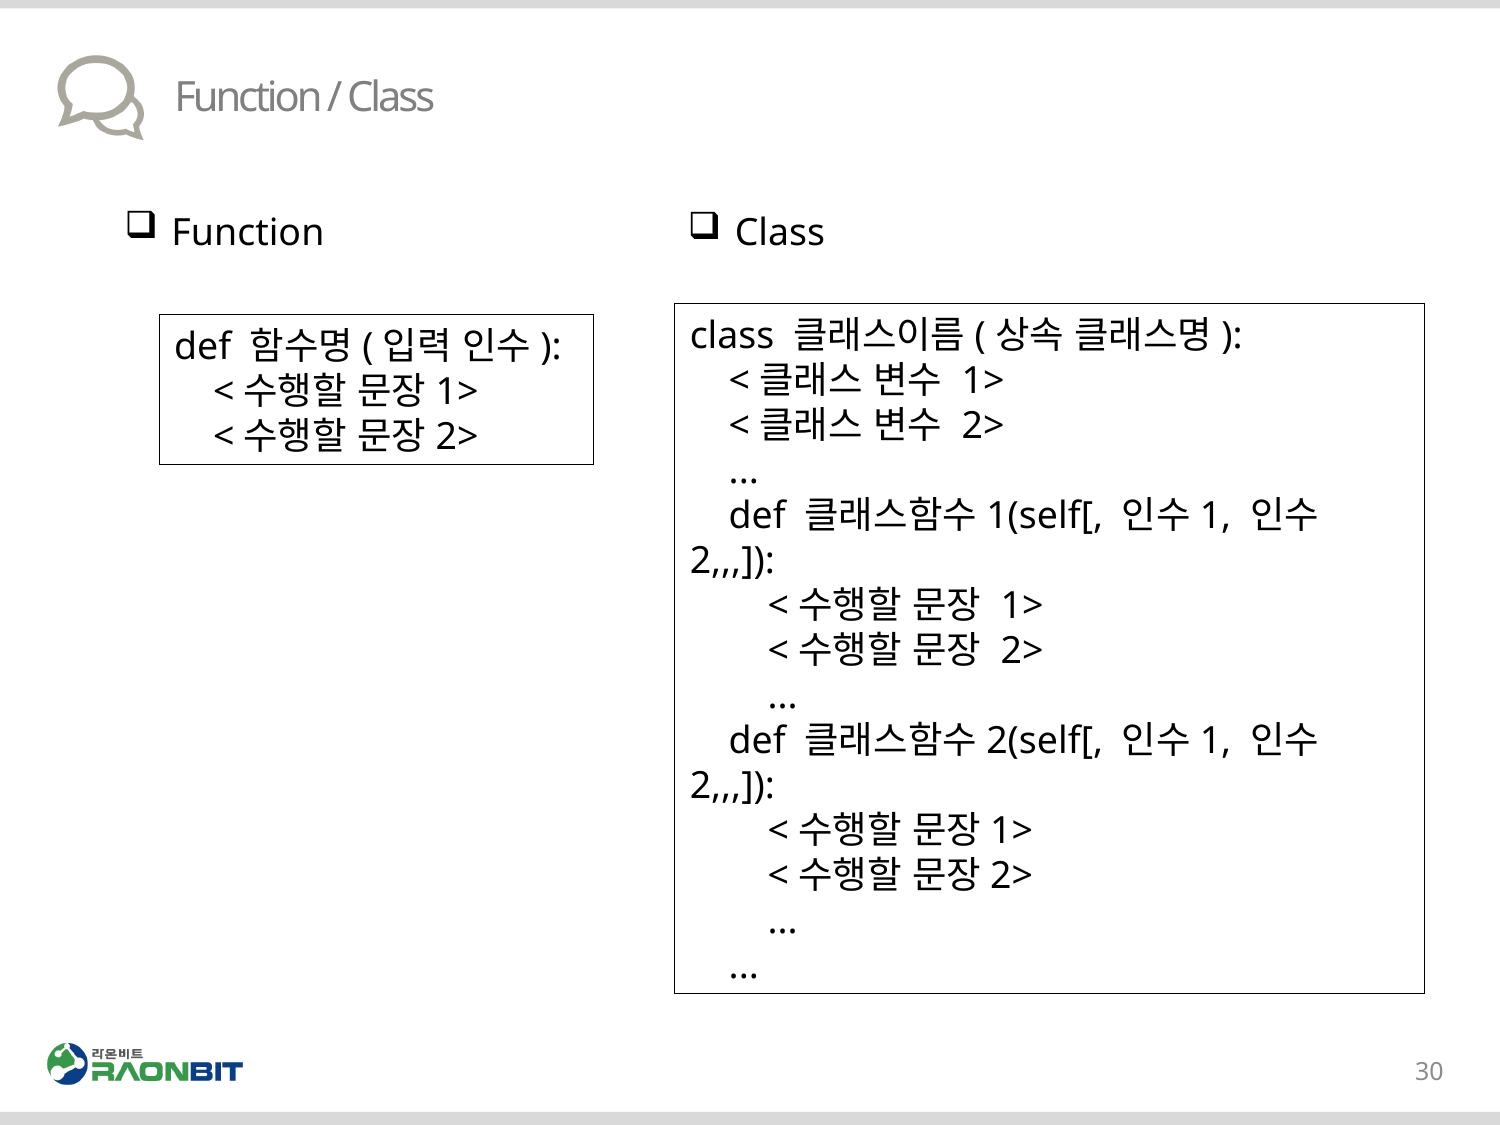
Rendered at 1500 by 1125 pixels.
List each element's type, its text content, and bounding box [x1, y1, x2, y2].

text_box def 함수명(입력 인수): <수행할 문장1> <수행할 문장2> [159, 314, 594, 465]
slide_number 30 [1328, 1042, 1459, 1103]
title Function / Class [159, 48, 1425, 141]
text_box Function [109, 200, 340, 260]
picture [47, 1043, 243, 1085]
text_box class 클래스이름(상속 클래스명): <클래스 변수 1> <클래스 변수 2> ... def 클래스함수1(self[, 인수1, 인수2,,,]): <수행할 문장 1> <수행할 문장 2> ... def 클래스함수2(self[, 인수1, 인수2,,,]): <수행할 문장1> <수행할 문장2> ... ... [674, 303, 1425, 994]
text_box Class [673, 200, 840, 261]
